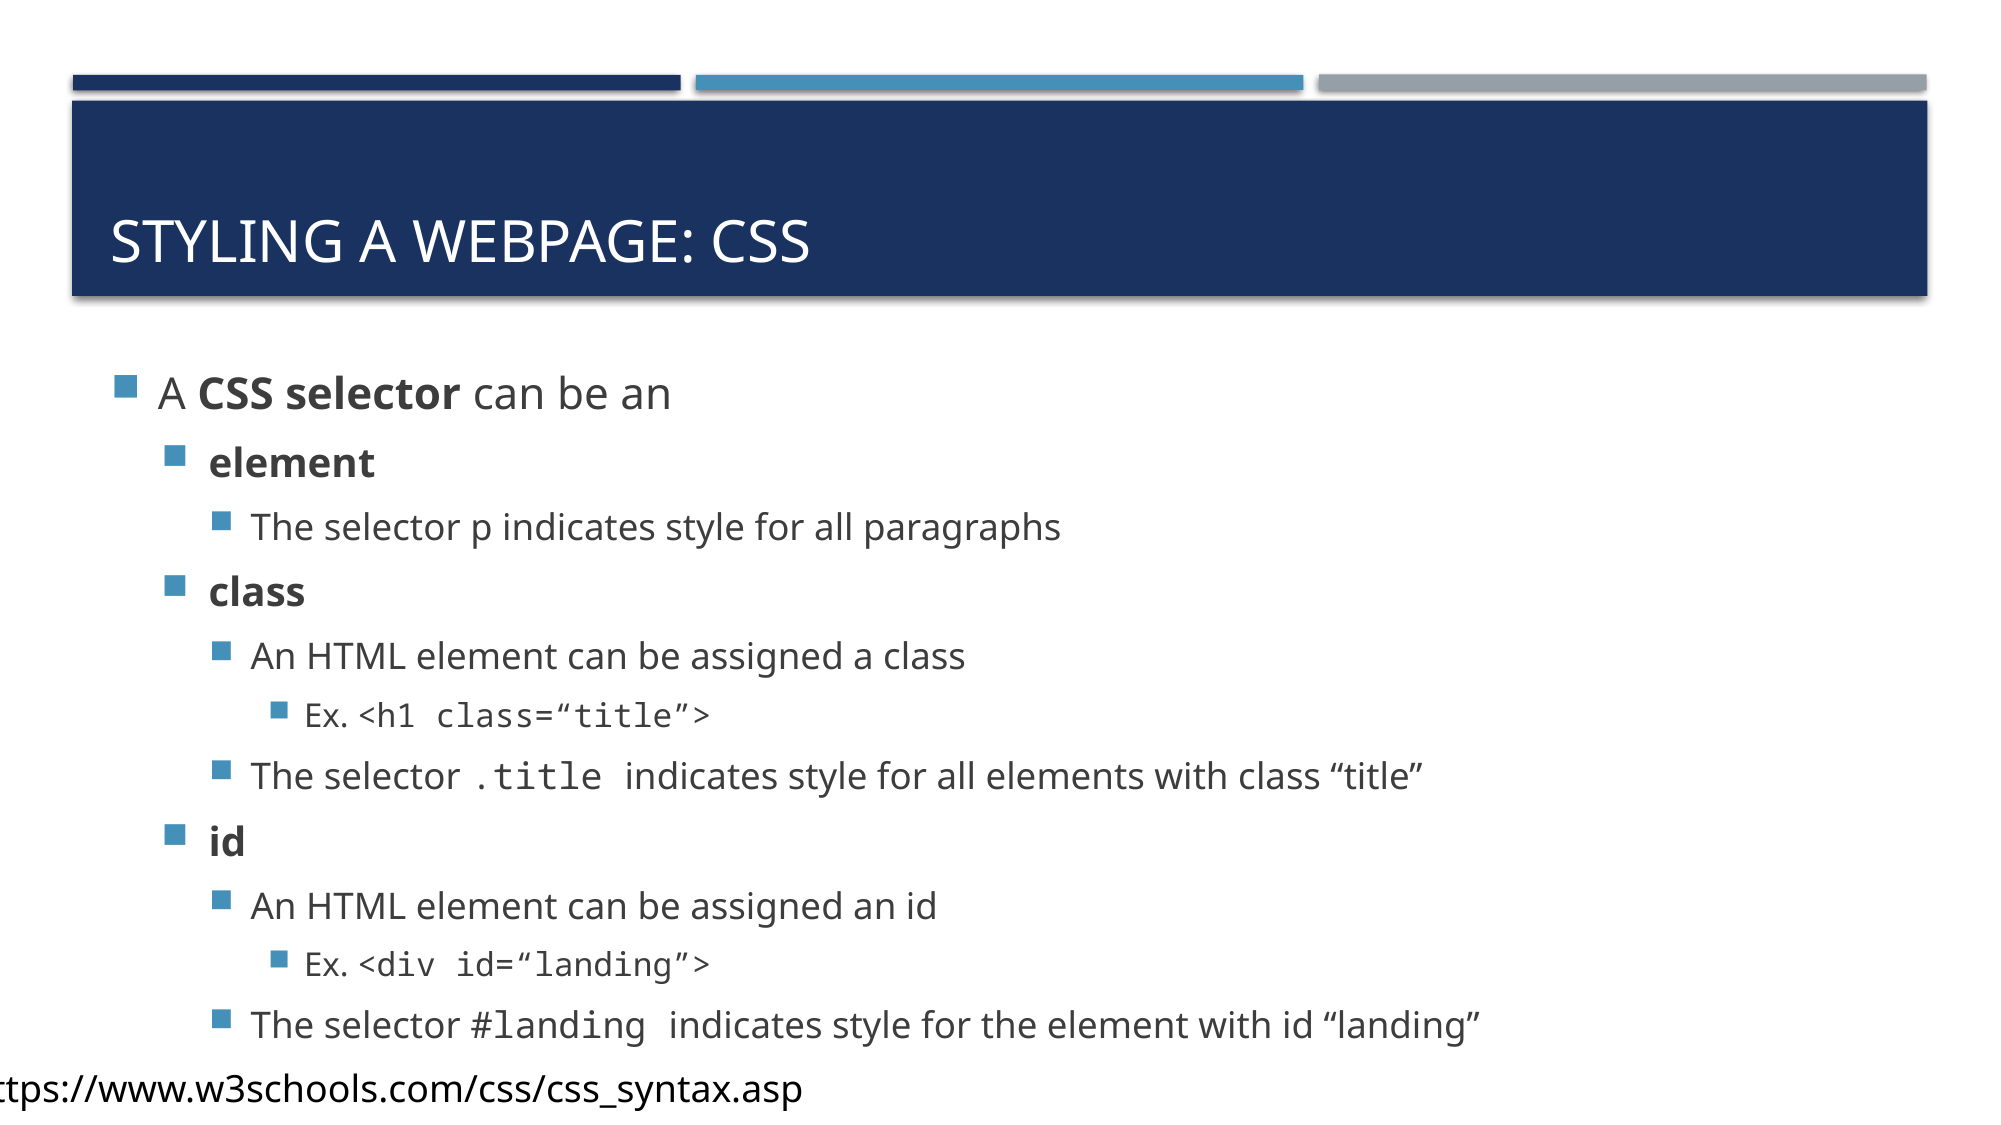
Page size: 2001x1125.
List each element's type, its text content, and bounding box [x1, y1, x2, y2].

title Styling a webpage: CSS [95, 115, 1905, 282]
text_box https://www.w3schools.com/css/css_syntax.asp [0, 1057, 819, 1117]
list A CSS selector can be an element The selector p indicates style for all paragraphs class An HTML element can be assigned a class Ex. <h1 class=“title”> The selector .title indicates style for all elements with class “title” id An HTML element can be assigned an id Ex. <div id=“landing”> The selector #landing indicates style for the element with id “landing” [95, 357, 1933, 1058]
